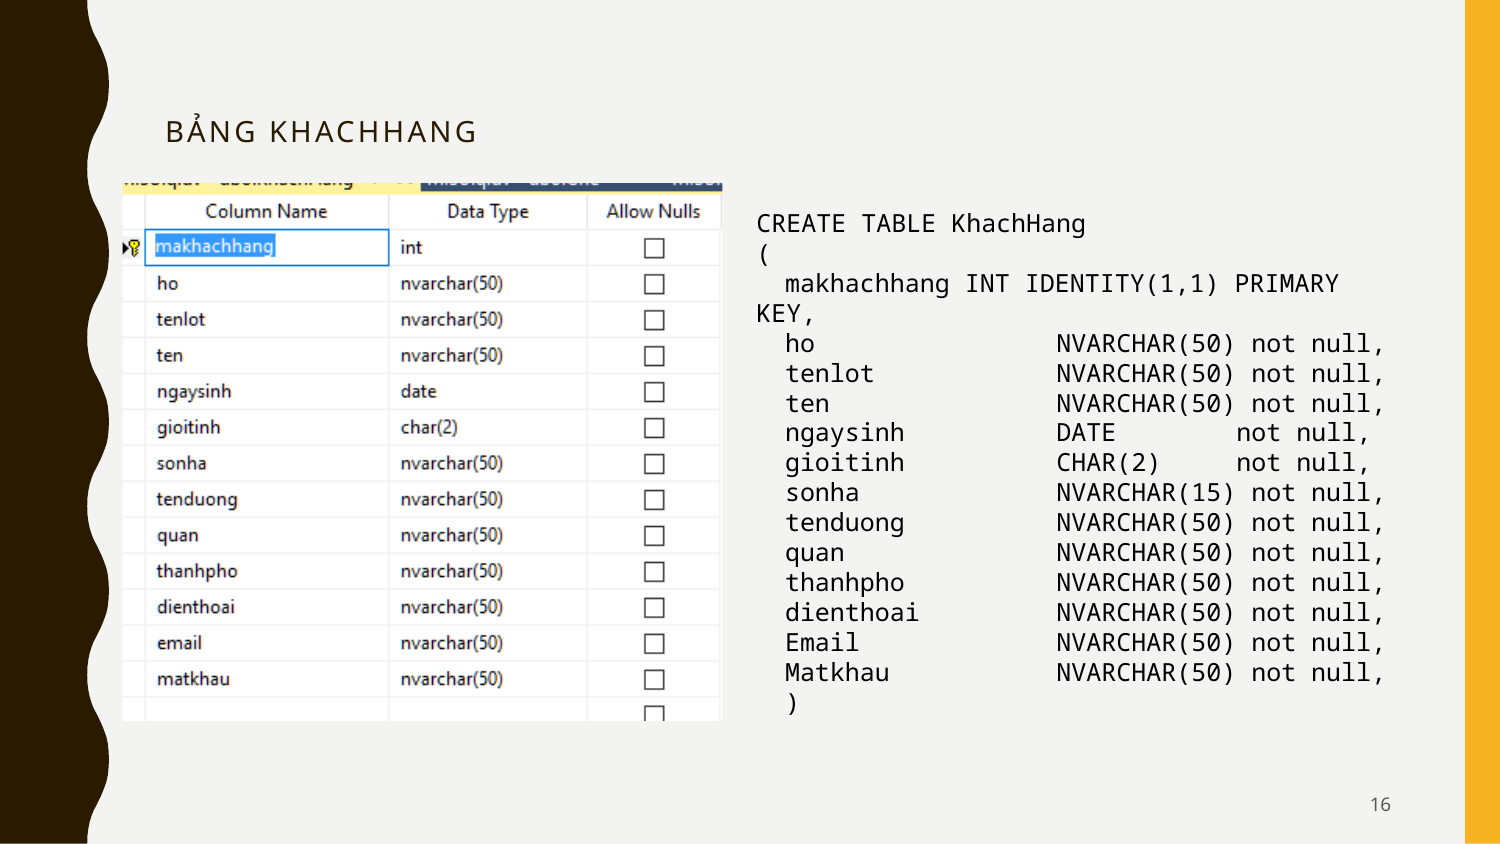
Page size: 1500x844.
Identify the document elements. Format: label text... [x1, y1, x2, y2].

slide_number 16 [1059, 784, 1407, 827]
title \ Bảng KhachHang [0, 91, 570, 215]
text_box CREATE TABLE KhachHang ( makhachhang INT IDENTITY(1,1) PRIMARY KEY, ho NVARCHAR(50) not null, tenlot NVARCHAR(50) not null, ten NVARCHAR(50) not null, ngaysinh DATE not null, gioitinh CHAR(2) not null, sonha NVARCHAR(15) not null, tenduong NVARCHAR(50) not null, quan NVARCHAR(50) not null, thanhpho NVARCHAR(50) not null, dienthoai NVARCHAR(50) not null, Email NVARCHAR(50) not null, Matkhau NVARCHAR(50) not null, ) [741, 200, 1429, 754]
picture [122, 183, 723, 721]
